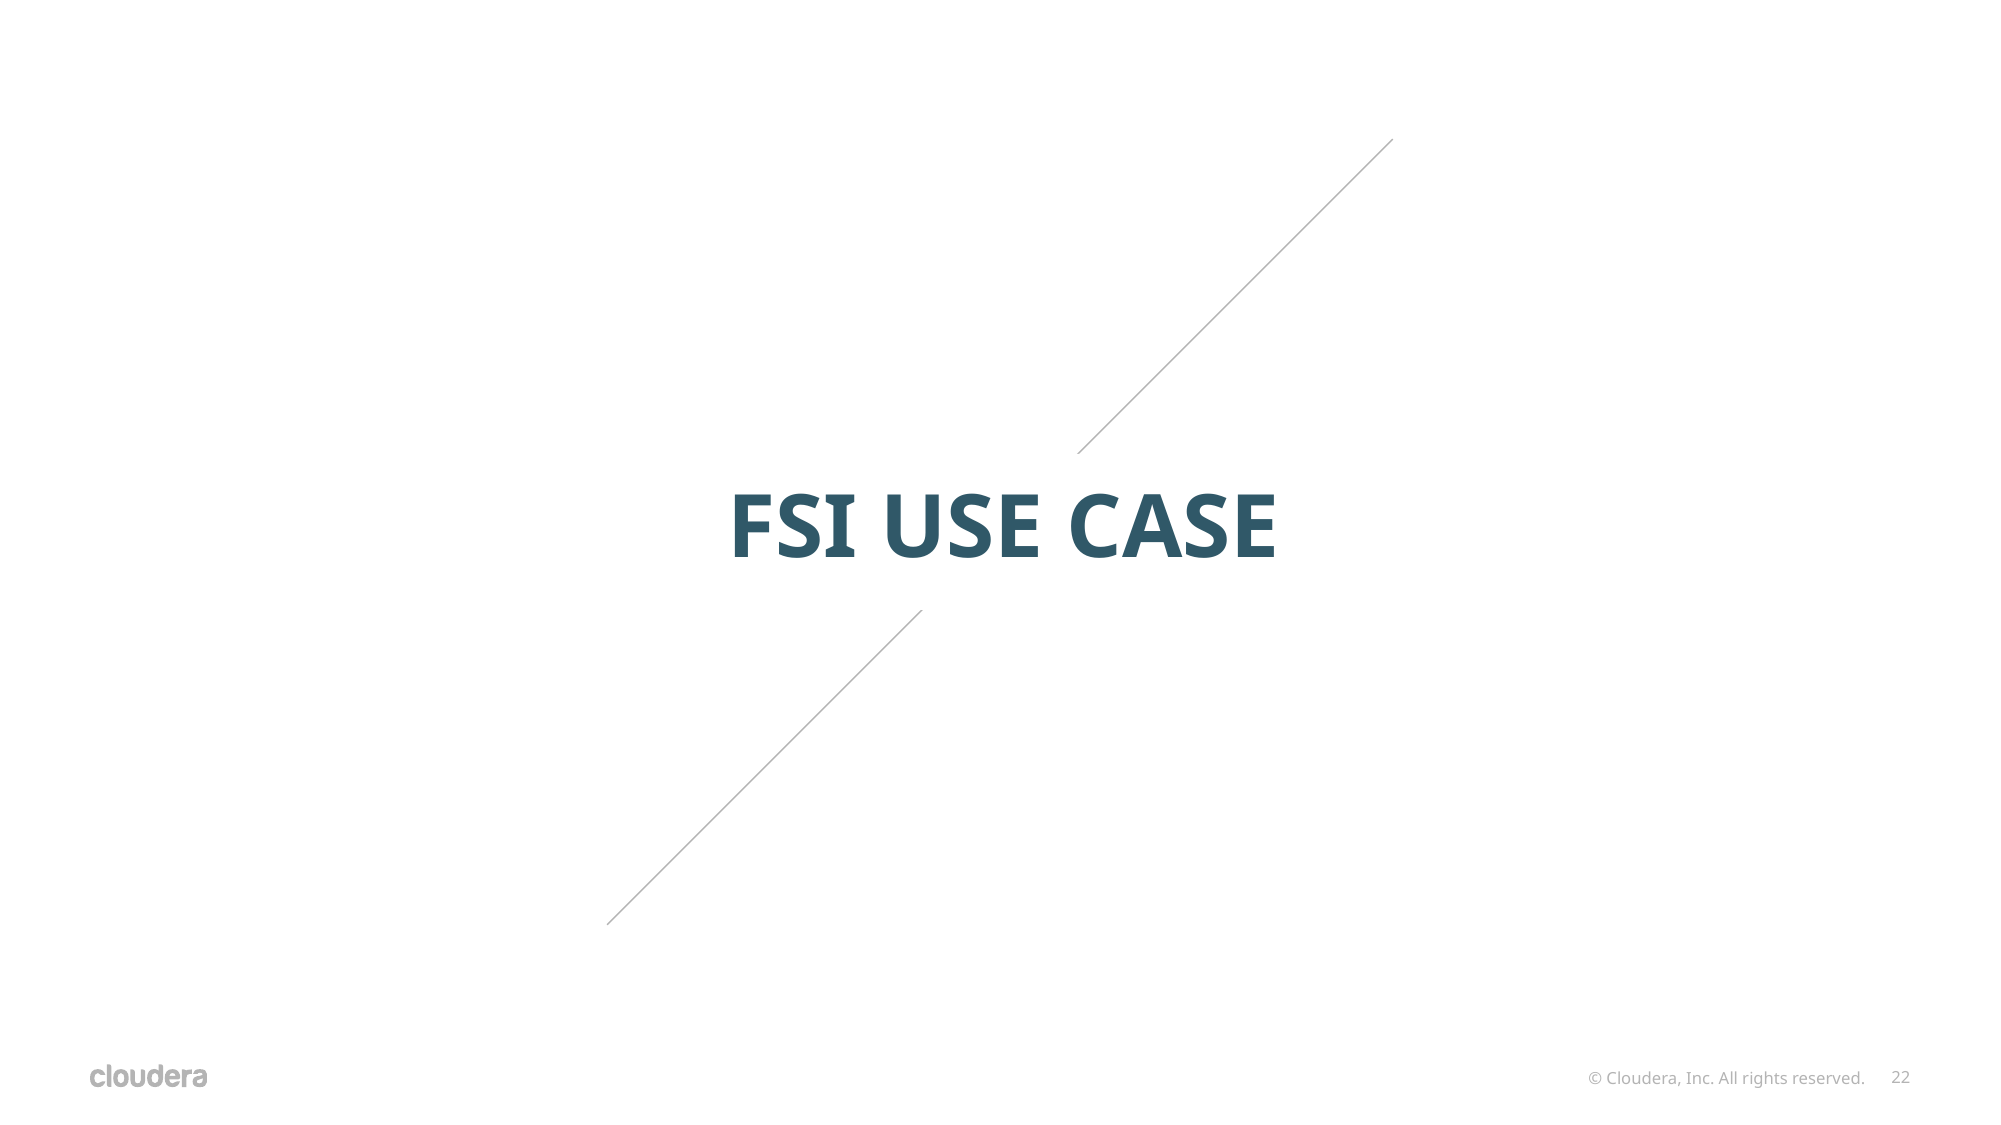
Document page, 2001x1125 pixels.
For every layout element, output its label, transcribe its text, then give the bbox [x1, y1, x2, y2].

list FSI USE CASE [140, 453, 1866, 610]
